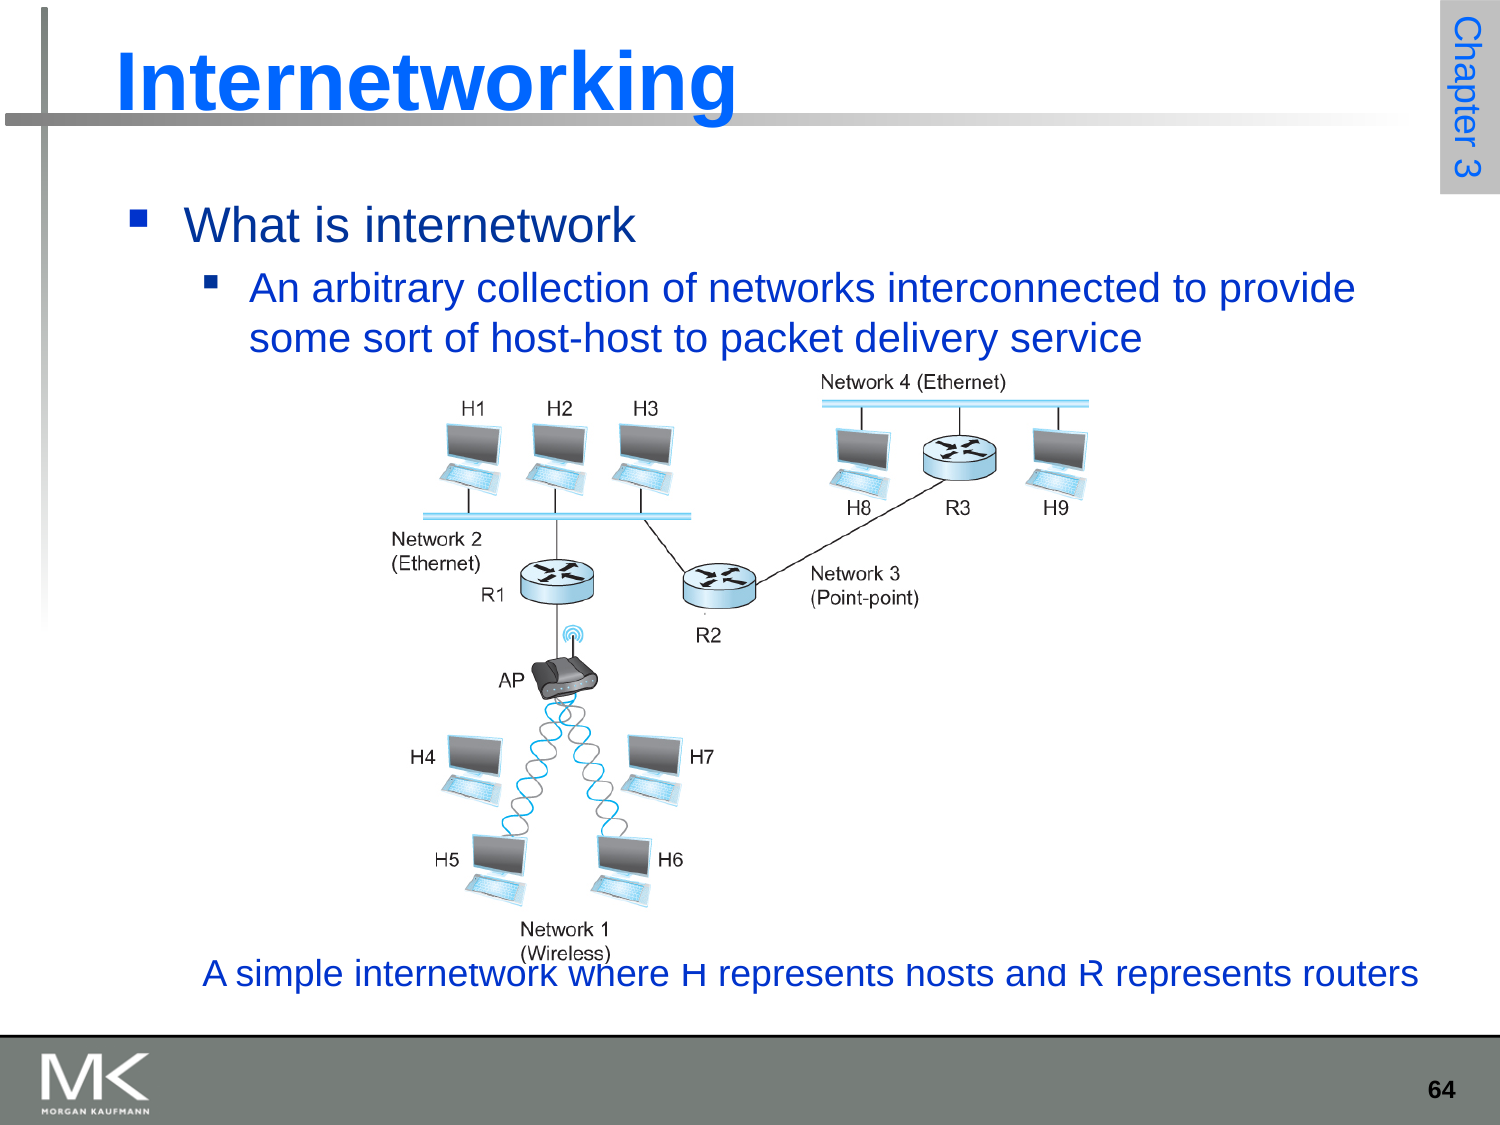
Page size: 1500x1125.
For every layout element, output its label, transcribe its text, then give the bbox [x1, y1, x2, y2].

picture [391, 371, 1089, 964]
list What is internetwork An arbitrary collection of networks interconnected to provide some sort of host-host to packet delivery service A simple internetwork where H represents hosts and R represents routers [112, 184, 1469, 1024]
title Internetworking [100, 17, 1459, 135]
picture [29, 1046, 160, 1123]
